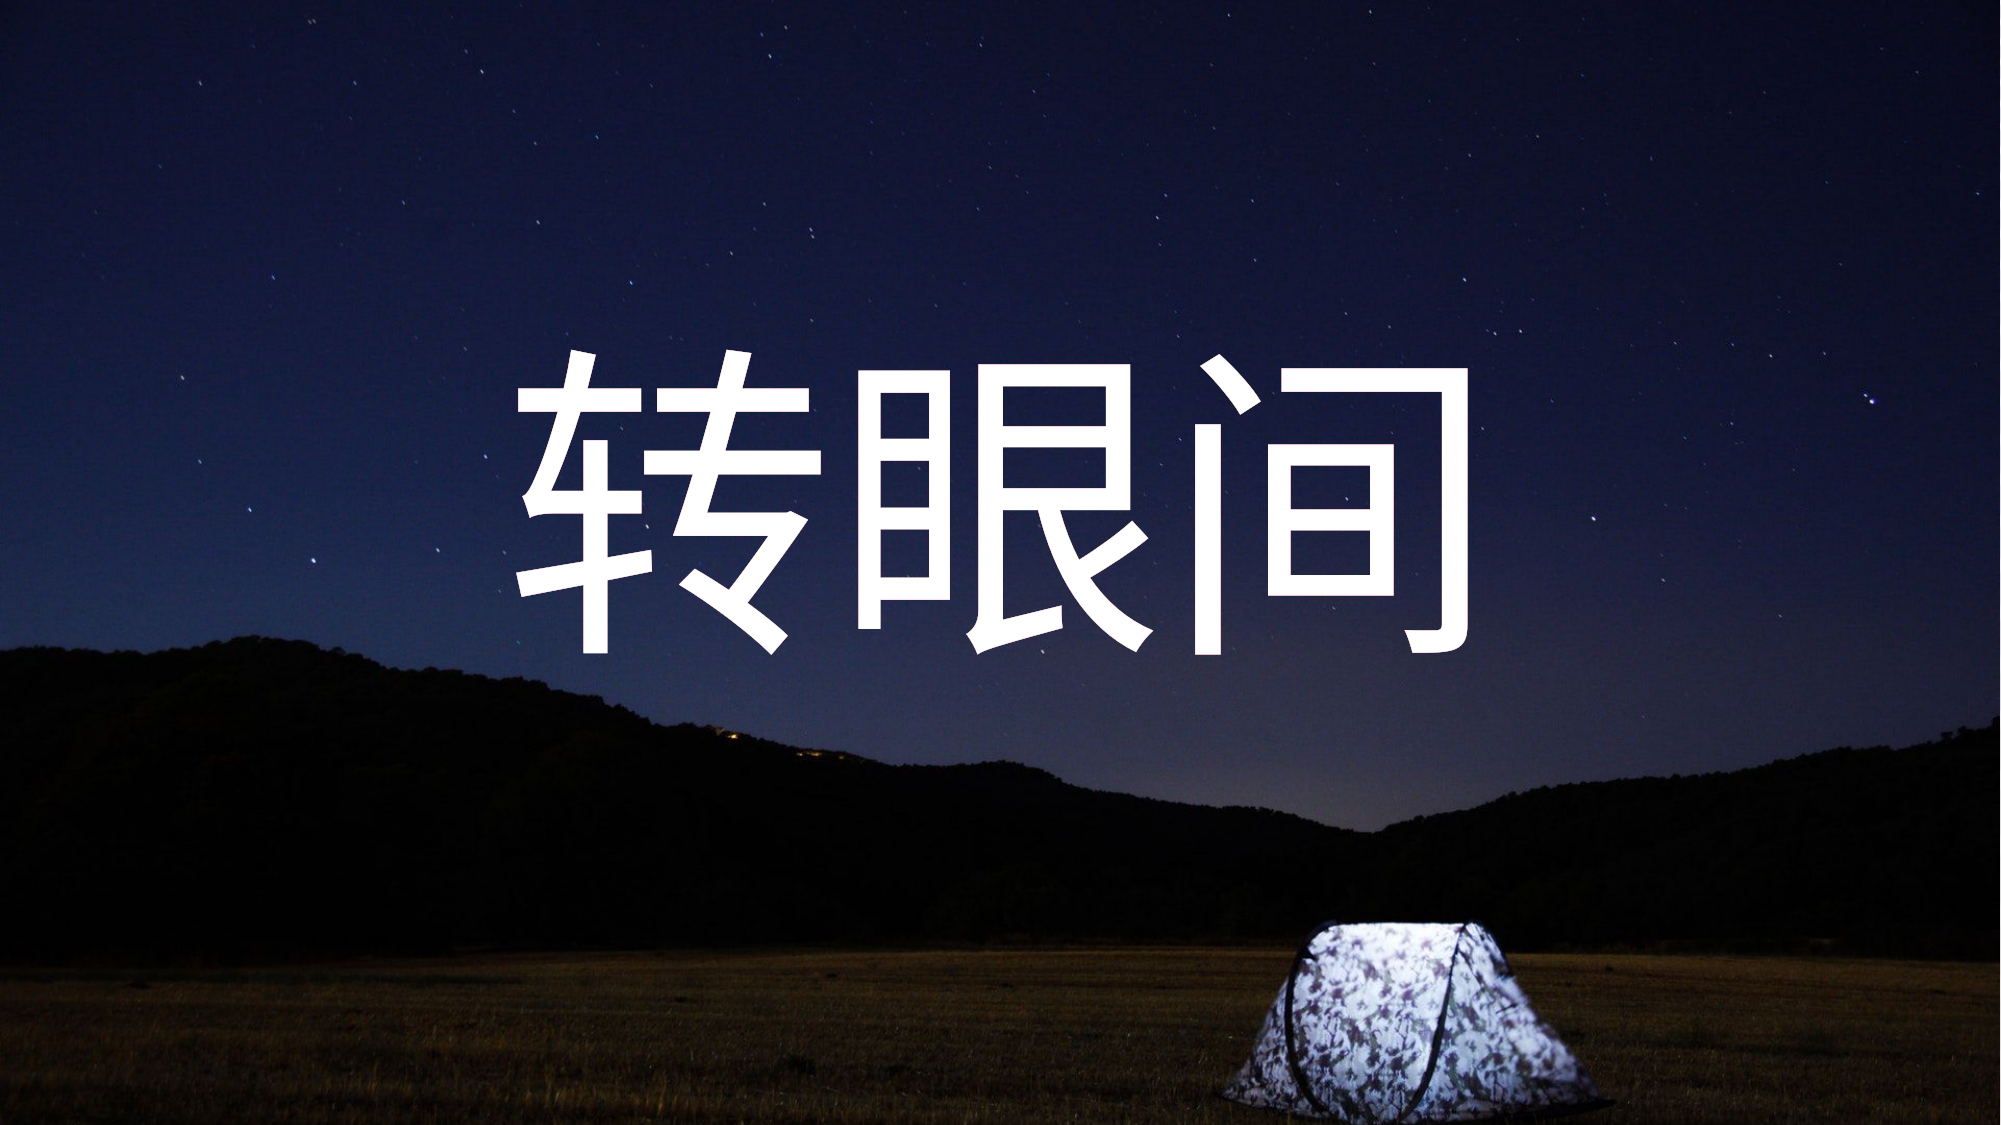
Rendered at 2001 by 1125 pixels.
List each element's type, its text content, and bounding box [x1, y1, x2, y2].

text_box 转眼间 [166, 289, 1834, 702]
text_box [0, 0, 2000, 1125]
